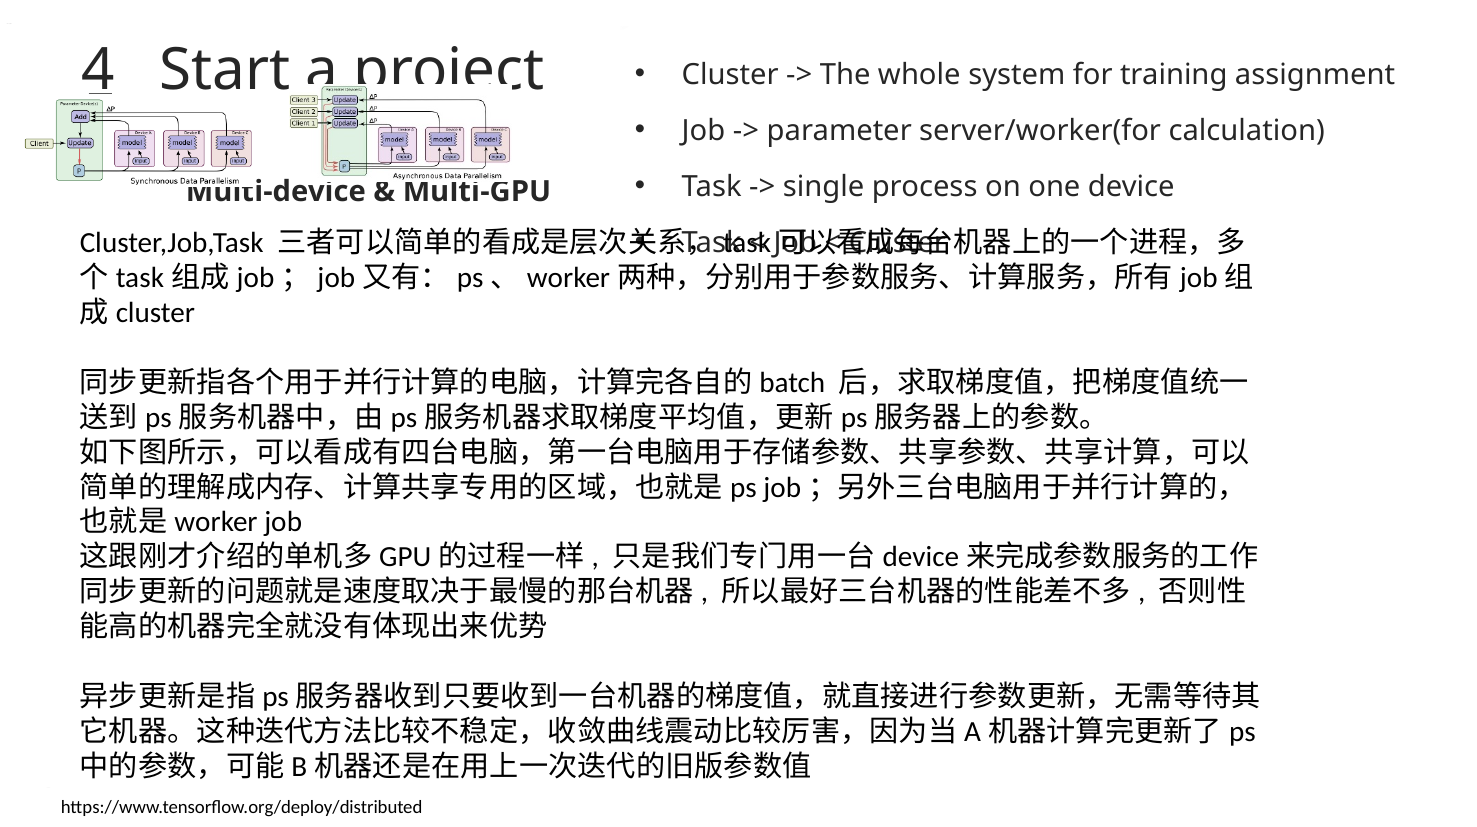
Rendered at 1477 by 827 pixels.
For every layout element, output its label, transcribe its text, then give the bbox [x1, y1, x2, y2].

picture [289, 84, 512, 182]
text_box https://www.tensorflow.org/deploy/distributed [46, 787, 1471, 825]
text_box 4 Start a project [5, 23, 621, 109]
text_box Cluster,Job,Task 三者可以简单的看成是层次关系，task可以看成每台机器上的一个进程，多个task组成job；job又有：ps、worker两种，分别用于参数服务、计算服务，所有job组成cluster 同步更新指各个用于并行计算的电脑，计算完各自的batch 后，求取梯度值，把梯度值统一送到ps服务机器中，由ps服务机器求取梯度平均值，更新ps服务器上的参数。 如下图所示，可以看成有四台电脑，第一台电脑用于存储参数、共享参数、共享计算，可以简单的理解成内存、计算共享专用的区域，也就是ps job；另外三台电脑用于并行计算的，也就是worker job 这跟刚才介绍的单机多GPU的过程一样, 只是我们专门用一台device来完成参数服务的工作 同步更新的问题就是速度取决于最慢的那台机器, 所以最好三台机器的性能差不多, 否则性能高的机器完全就没有体现出来优势 异步更新是指ps服务器收到只要收到一台机器的梯度值，就直接进行参数更新，无需等待其它机器。这种迭代方法比较不稳定，收敛曲线震动比较厉害，因为当A机器计算完更新了ps中的参数，可能B机器还是在用上一次迭代的旧版参数值 [64, 215, 1286, 790]
text_box Cluster -> The whole system for training assignment Job -> parameter server/worker(for calculation) Task -> single process on one device Task < Job < Cluster [620, 26, 1471, 266]
picture [24, 94, 255, 187]
text_box Multi-device & Multi-GPU [171, 165, 620, 215]
